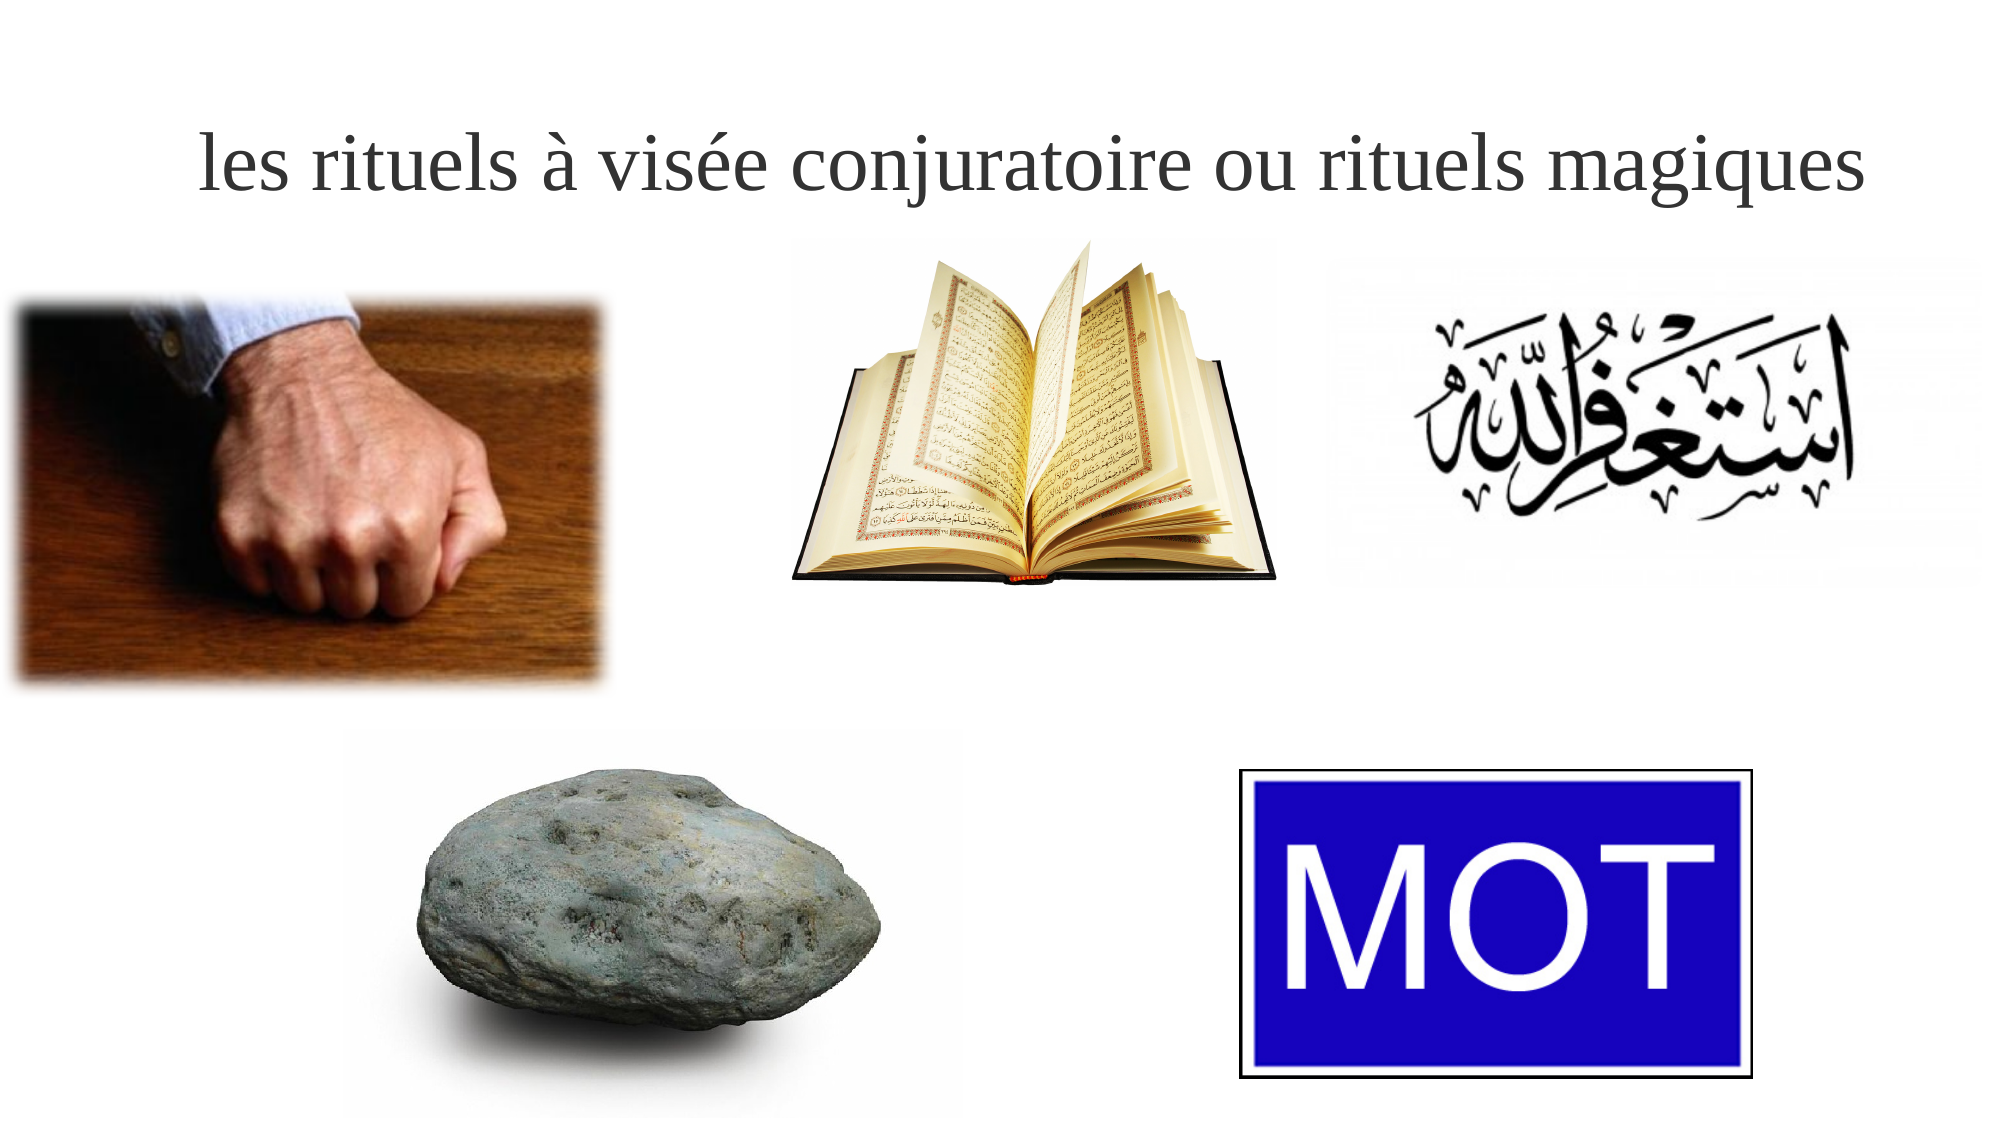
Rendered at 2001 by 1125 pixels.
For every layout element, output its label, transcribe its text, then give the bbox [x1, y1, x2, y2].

picture [791, 238, 1277, 586]
picture [343, 729, 963, 1118]
picture [1239, 769, 1753, 1079]
text_box les rituels à visée conjuratoire ou rituels magiques [183, 0, 1885, 215]
picture [1326, 257, 1983, 588]
picture [0, 287, 617, 699]
